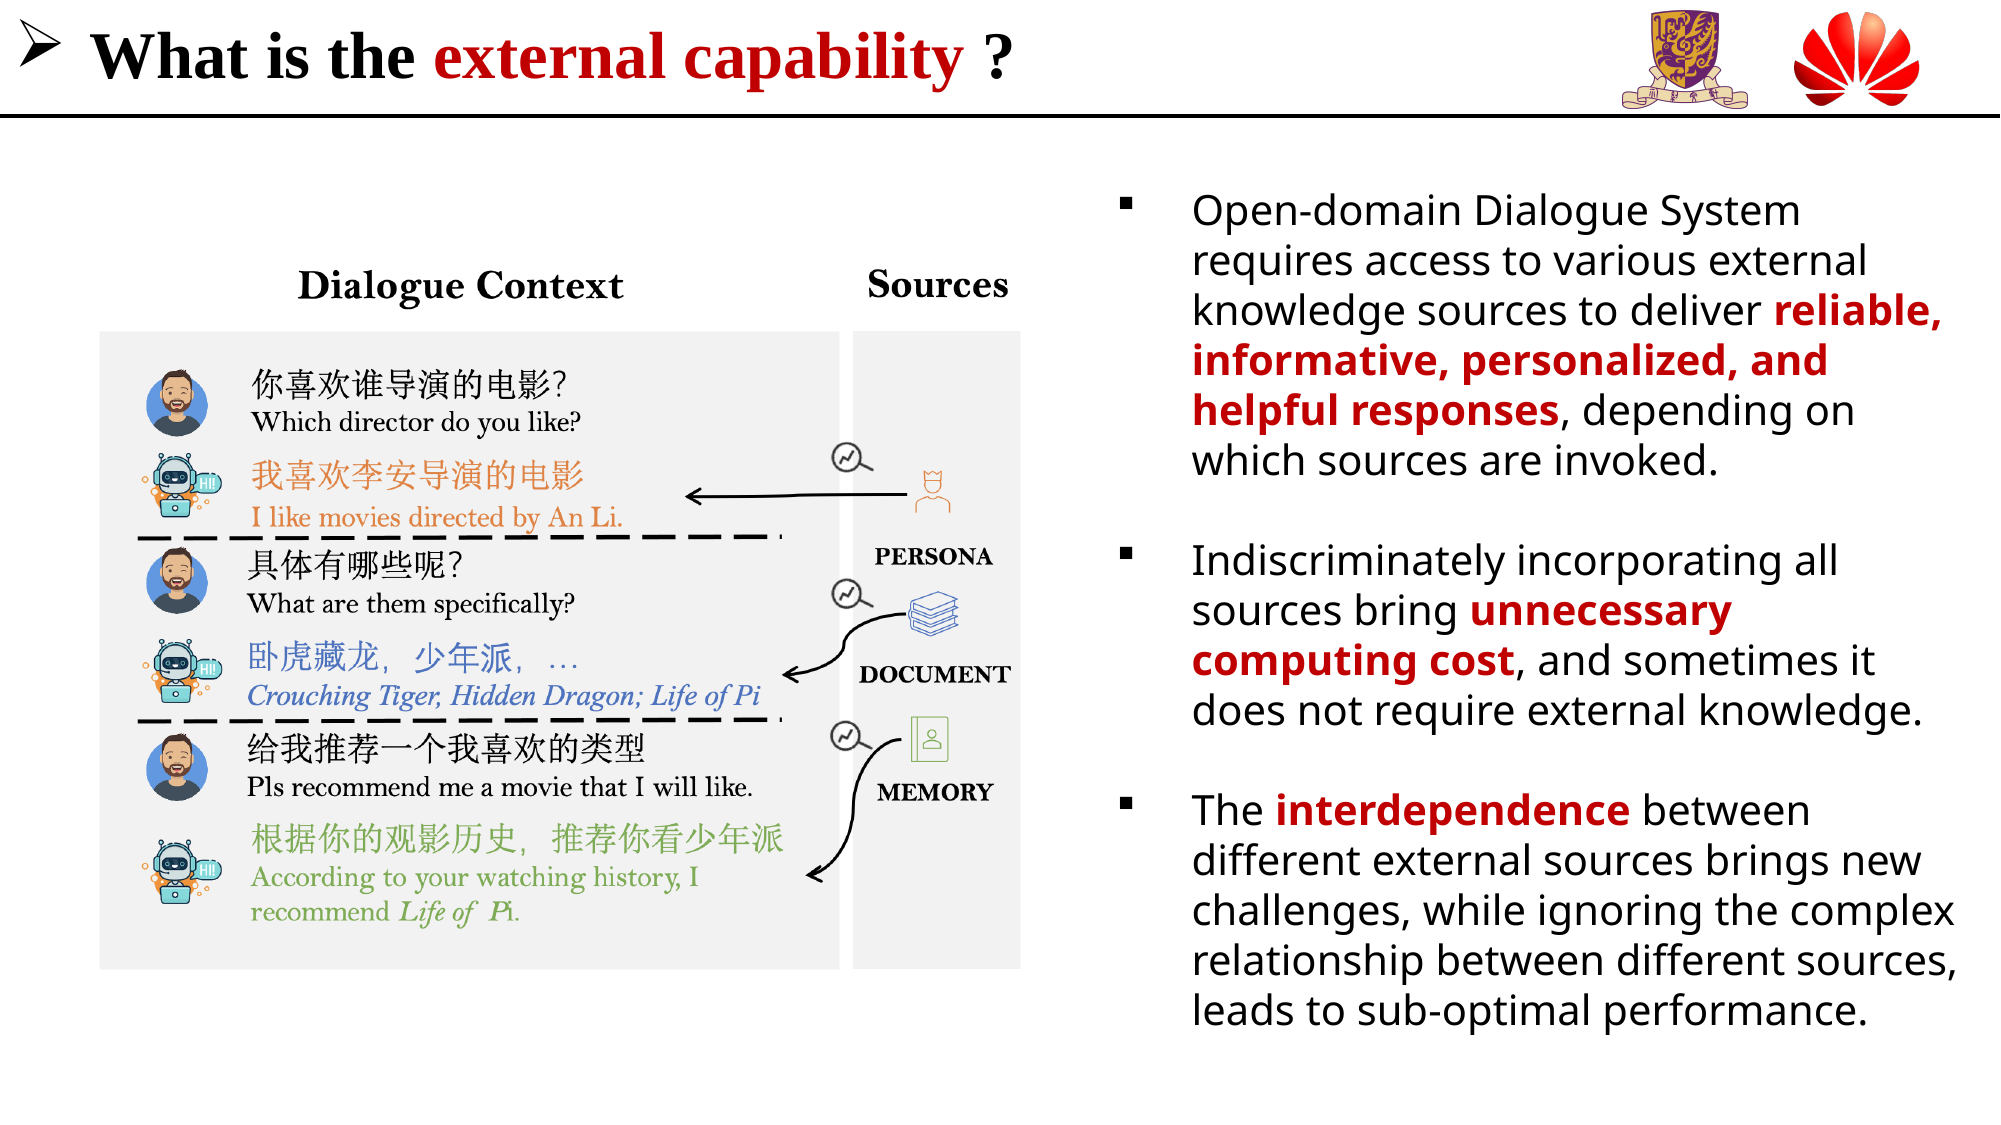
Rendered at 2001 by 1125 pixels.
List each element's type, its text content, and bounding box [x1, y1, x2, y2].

picture [1794, 8, 1920, 109]
text_box What is the external capability ? [0, 4, 1031, 99]
text_box Open-domain Dialogue System requires access to various external knowledge sources to deliver reliable, informative, personalized, and helpful responses, depending on which sources are invoked. Indiscriminately incorporating all sources bring unnecessary computing cost, and sometimes it does not require external knowledge. The interdependence between different external sources brings new challenges, while ignoring the complex relationship between different sources, leads to sub-optimal performance. [1101, 176, 1984, 1092]
picture [89, 249, 1031, 977]
picture [1622, 10, 1748, 109]
